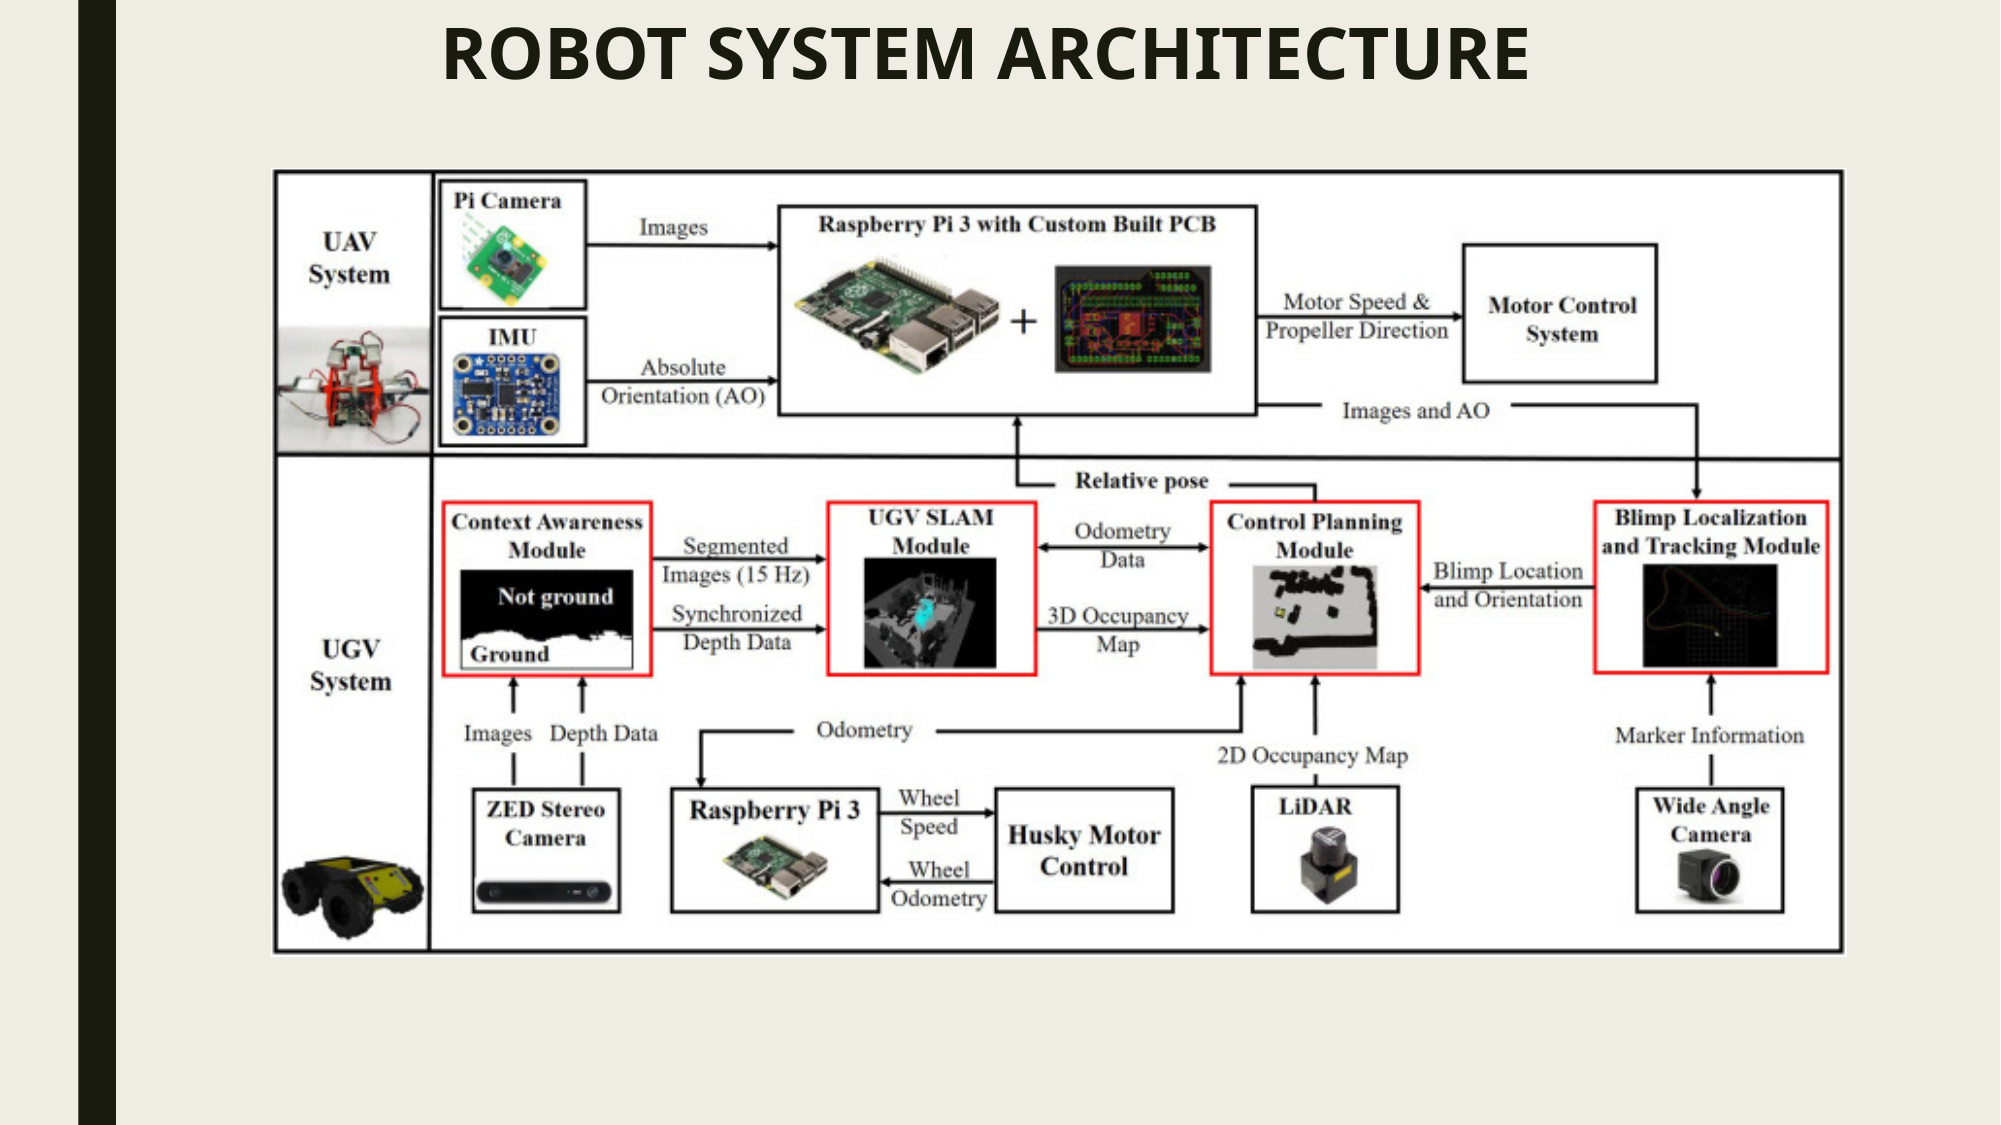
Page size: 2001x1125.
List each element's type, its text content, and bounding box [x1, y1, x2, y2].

title ROBOT SYSTEM ARCHITECTURE [425, 11, 1575, 116]
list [271, 168, 1847, 957]
